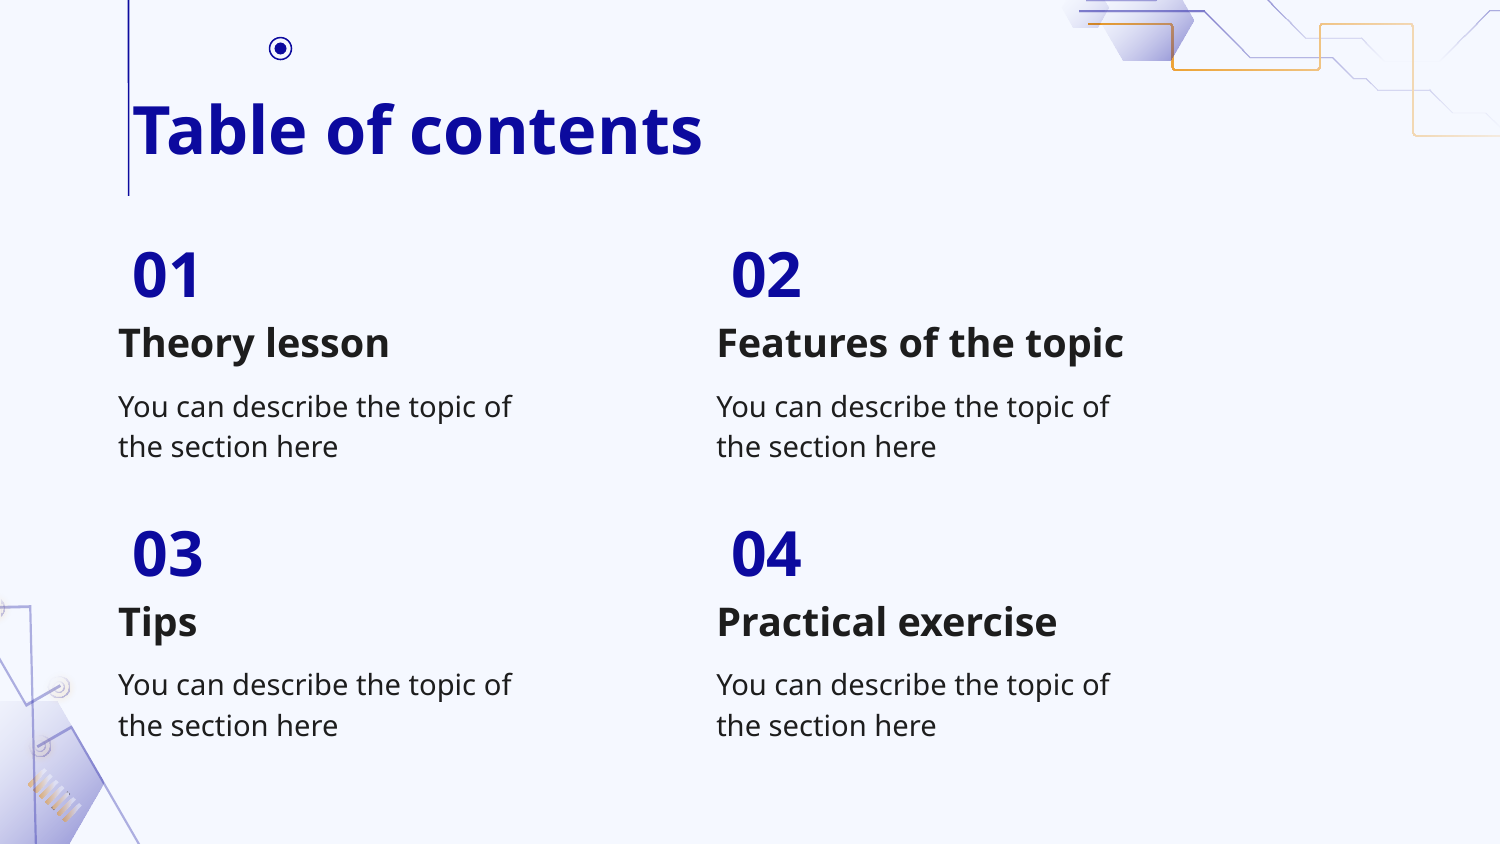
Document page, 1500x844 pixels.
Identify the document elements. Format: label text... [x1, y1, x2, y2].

subtitle Practical exercise [716, 592, 1247, 659]
subtitle You can describe the topic of the section here [118, 368, 555, 468]
subtitle You can describe the topic of the section here [118, 659, 555, 746]
subtitle Tips [118, 592, 649, 659]
subtitle Features of the topic [716, 314, 1247, 381]
title Table of contents [118, 72, 1382, 167]
subtitle You can describe the topic of the section here [716, 659, 1153, 746]
title 04 [716, 498, 890, 592]
title 02 [716, 220, 890, 314]
title 03 [118, 498, 292, 592]
title 01 [118, 220, 292, 326]
subtitle You can describe the topic of the section here [716, 381, 1153, 468]
subtitle Theory lesson [118, 314, 649, 381]
